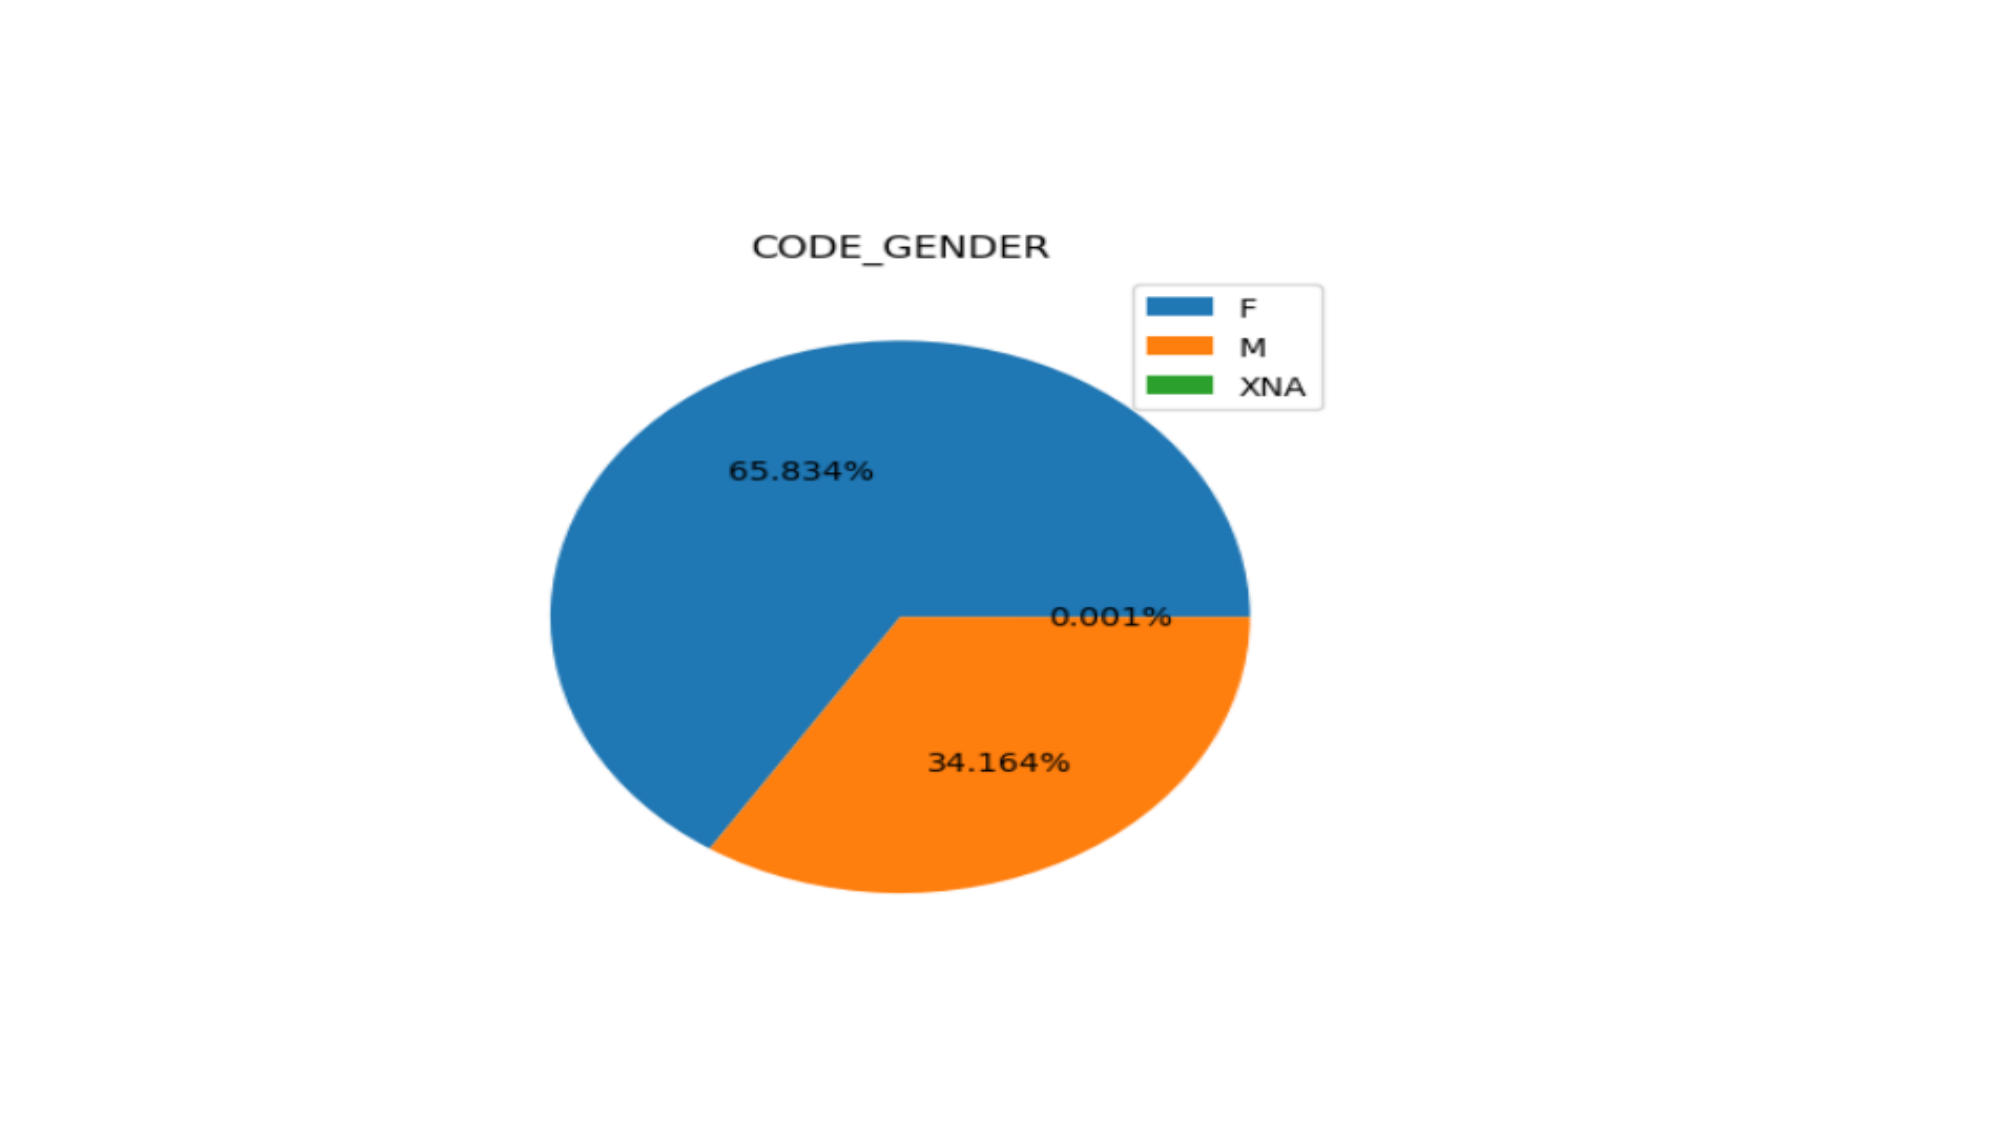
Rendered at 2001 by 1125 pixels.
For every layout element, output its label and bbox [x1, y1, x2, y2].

picture [536, 207, 1350, 918]
